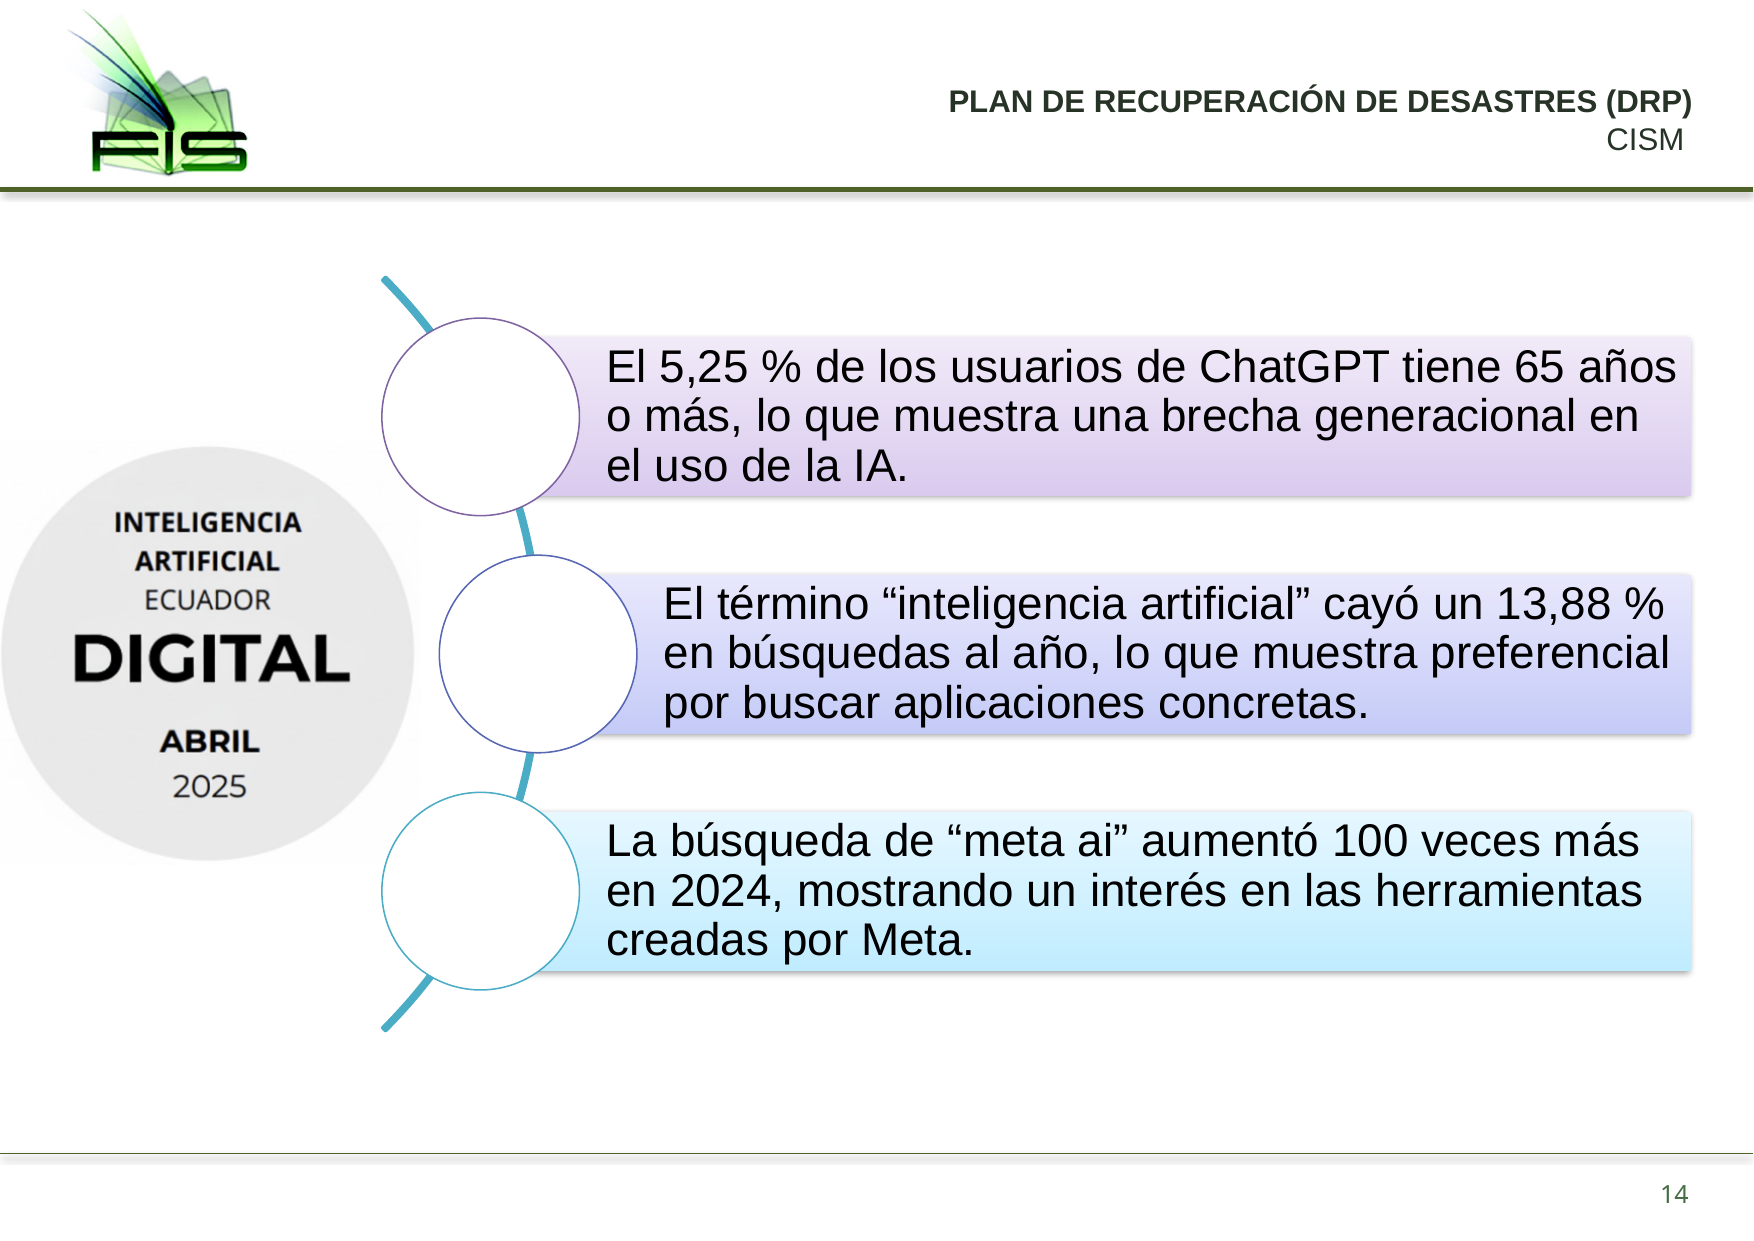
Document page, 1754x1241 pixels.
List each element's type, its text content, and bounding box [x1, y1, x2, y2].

slide_number 14 [1296, 1162, 1706, 1229]
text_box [370, 258, 1703, 1050]
picture [61, 8, 251, 178]
picture [0, 440, 370, 865]
